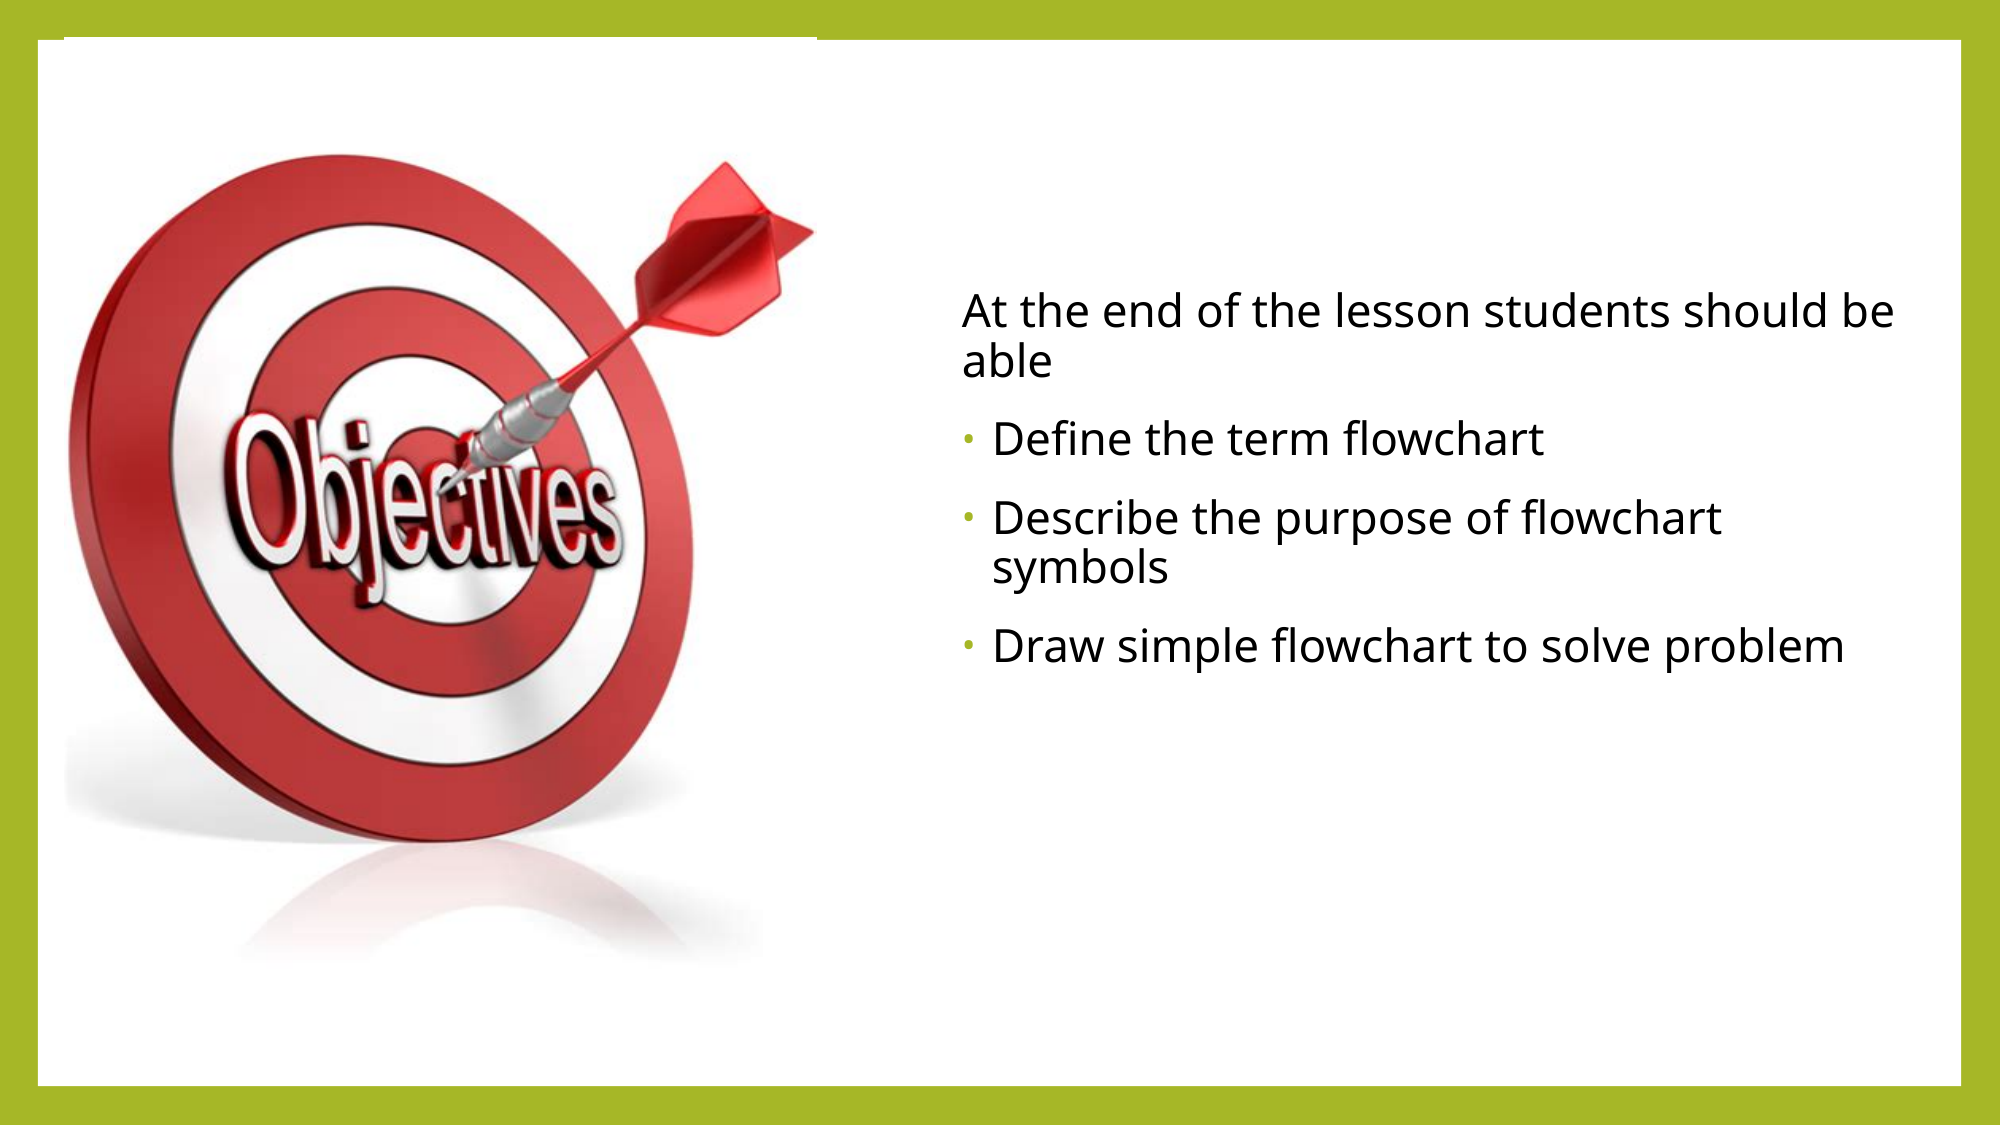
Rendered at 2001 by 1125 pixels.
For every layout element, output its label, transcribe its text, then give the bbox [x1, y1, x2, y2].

picture [64, 37, 817, 1067]
list At the end of the lesson students should be able Define the term flowchart Describe the purpose of flowchart symbols Draw simple flowchart to solve problem [939, 280, 1925, 755]
